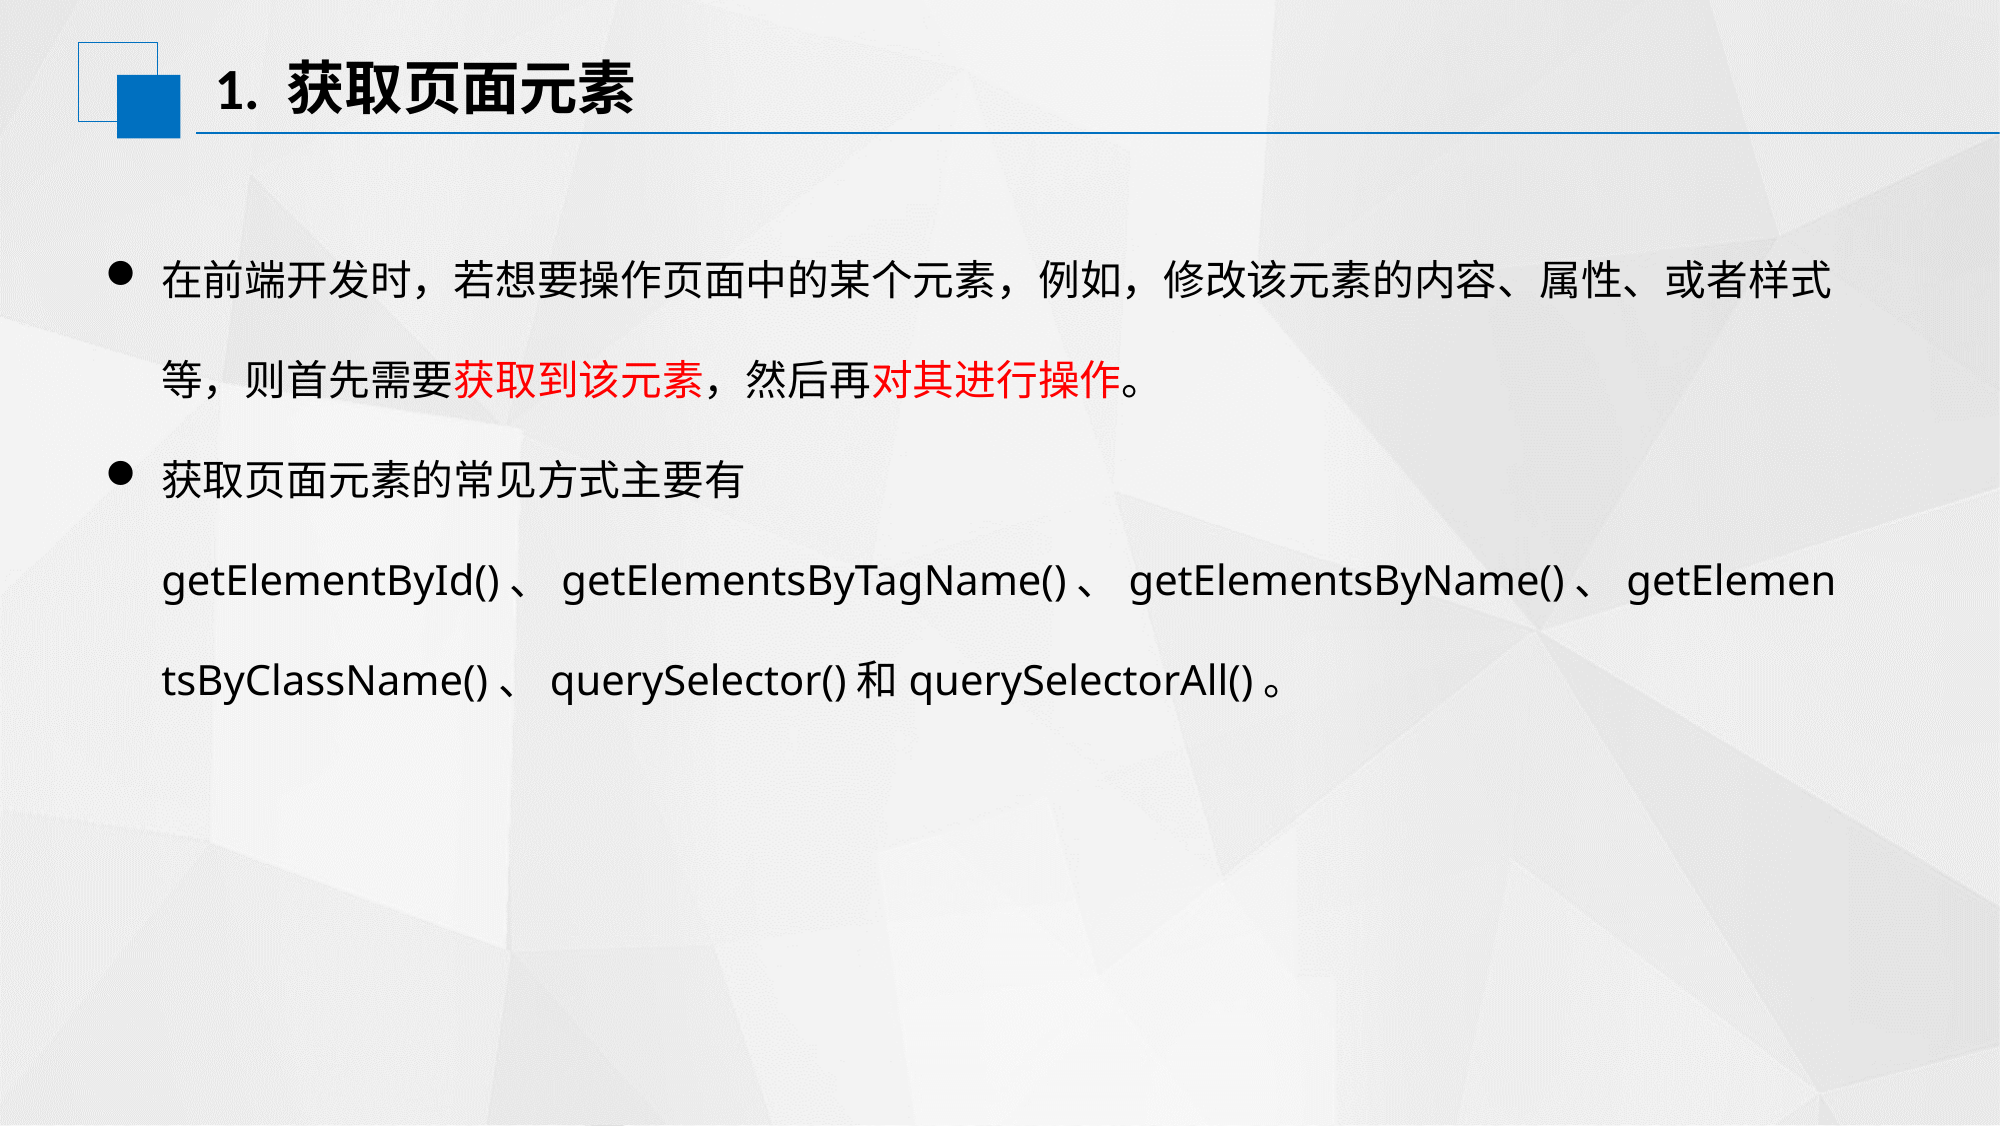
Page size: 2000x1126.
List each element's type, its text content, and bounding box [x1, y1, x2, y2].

picture [0, 0, 2000, 1126]
title 1. 获取页面元素 [194, 42, 1378, 130]
text_box 在前端开发时，若想要操作页面中的某个元素，例如，修改该元素的内容、属性、或者样式等，则首先需要获取到该元素，然后再对其进行操作。 获取页面元素的常见方式主要有getElementById()、getElementsByTagName()、getElementsByName()、getElementsByClassName()、querySelector()和querySelectorAll()。 [90, 196, 1863, 712]
